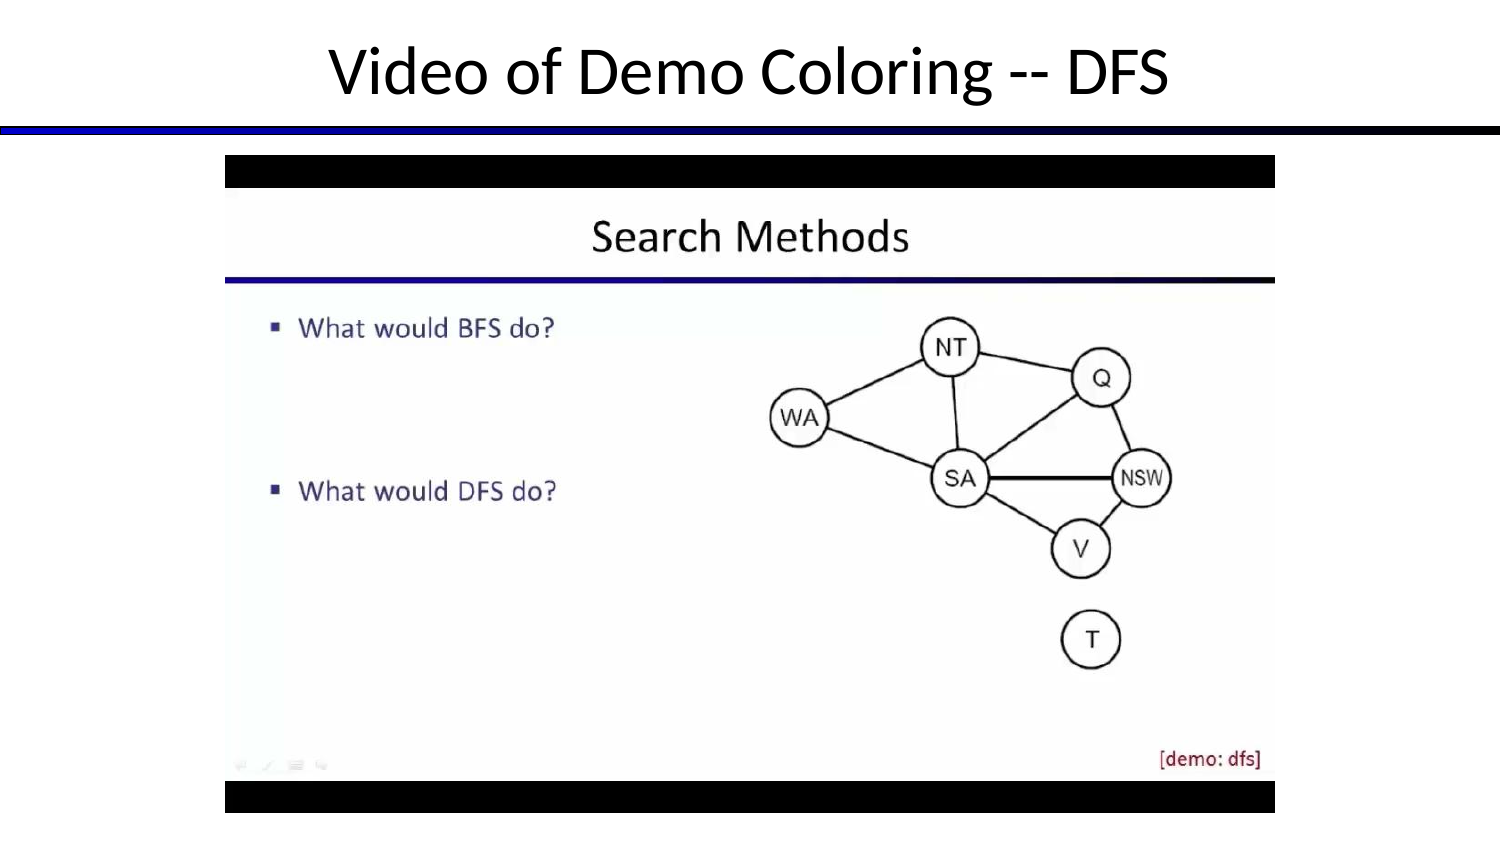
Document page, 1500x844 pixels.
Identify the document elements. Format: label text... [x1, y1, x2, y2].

picture [224, 155, 1276, 813]
title Video of Demo Coloring -- DFS [0, 0, 1500, 138]
